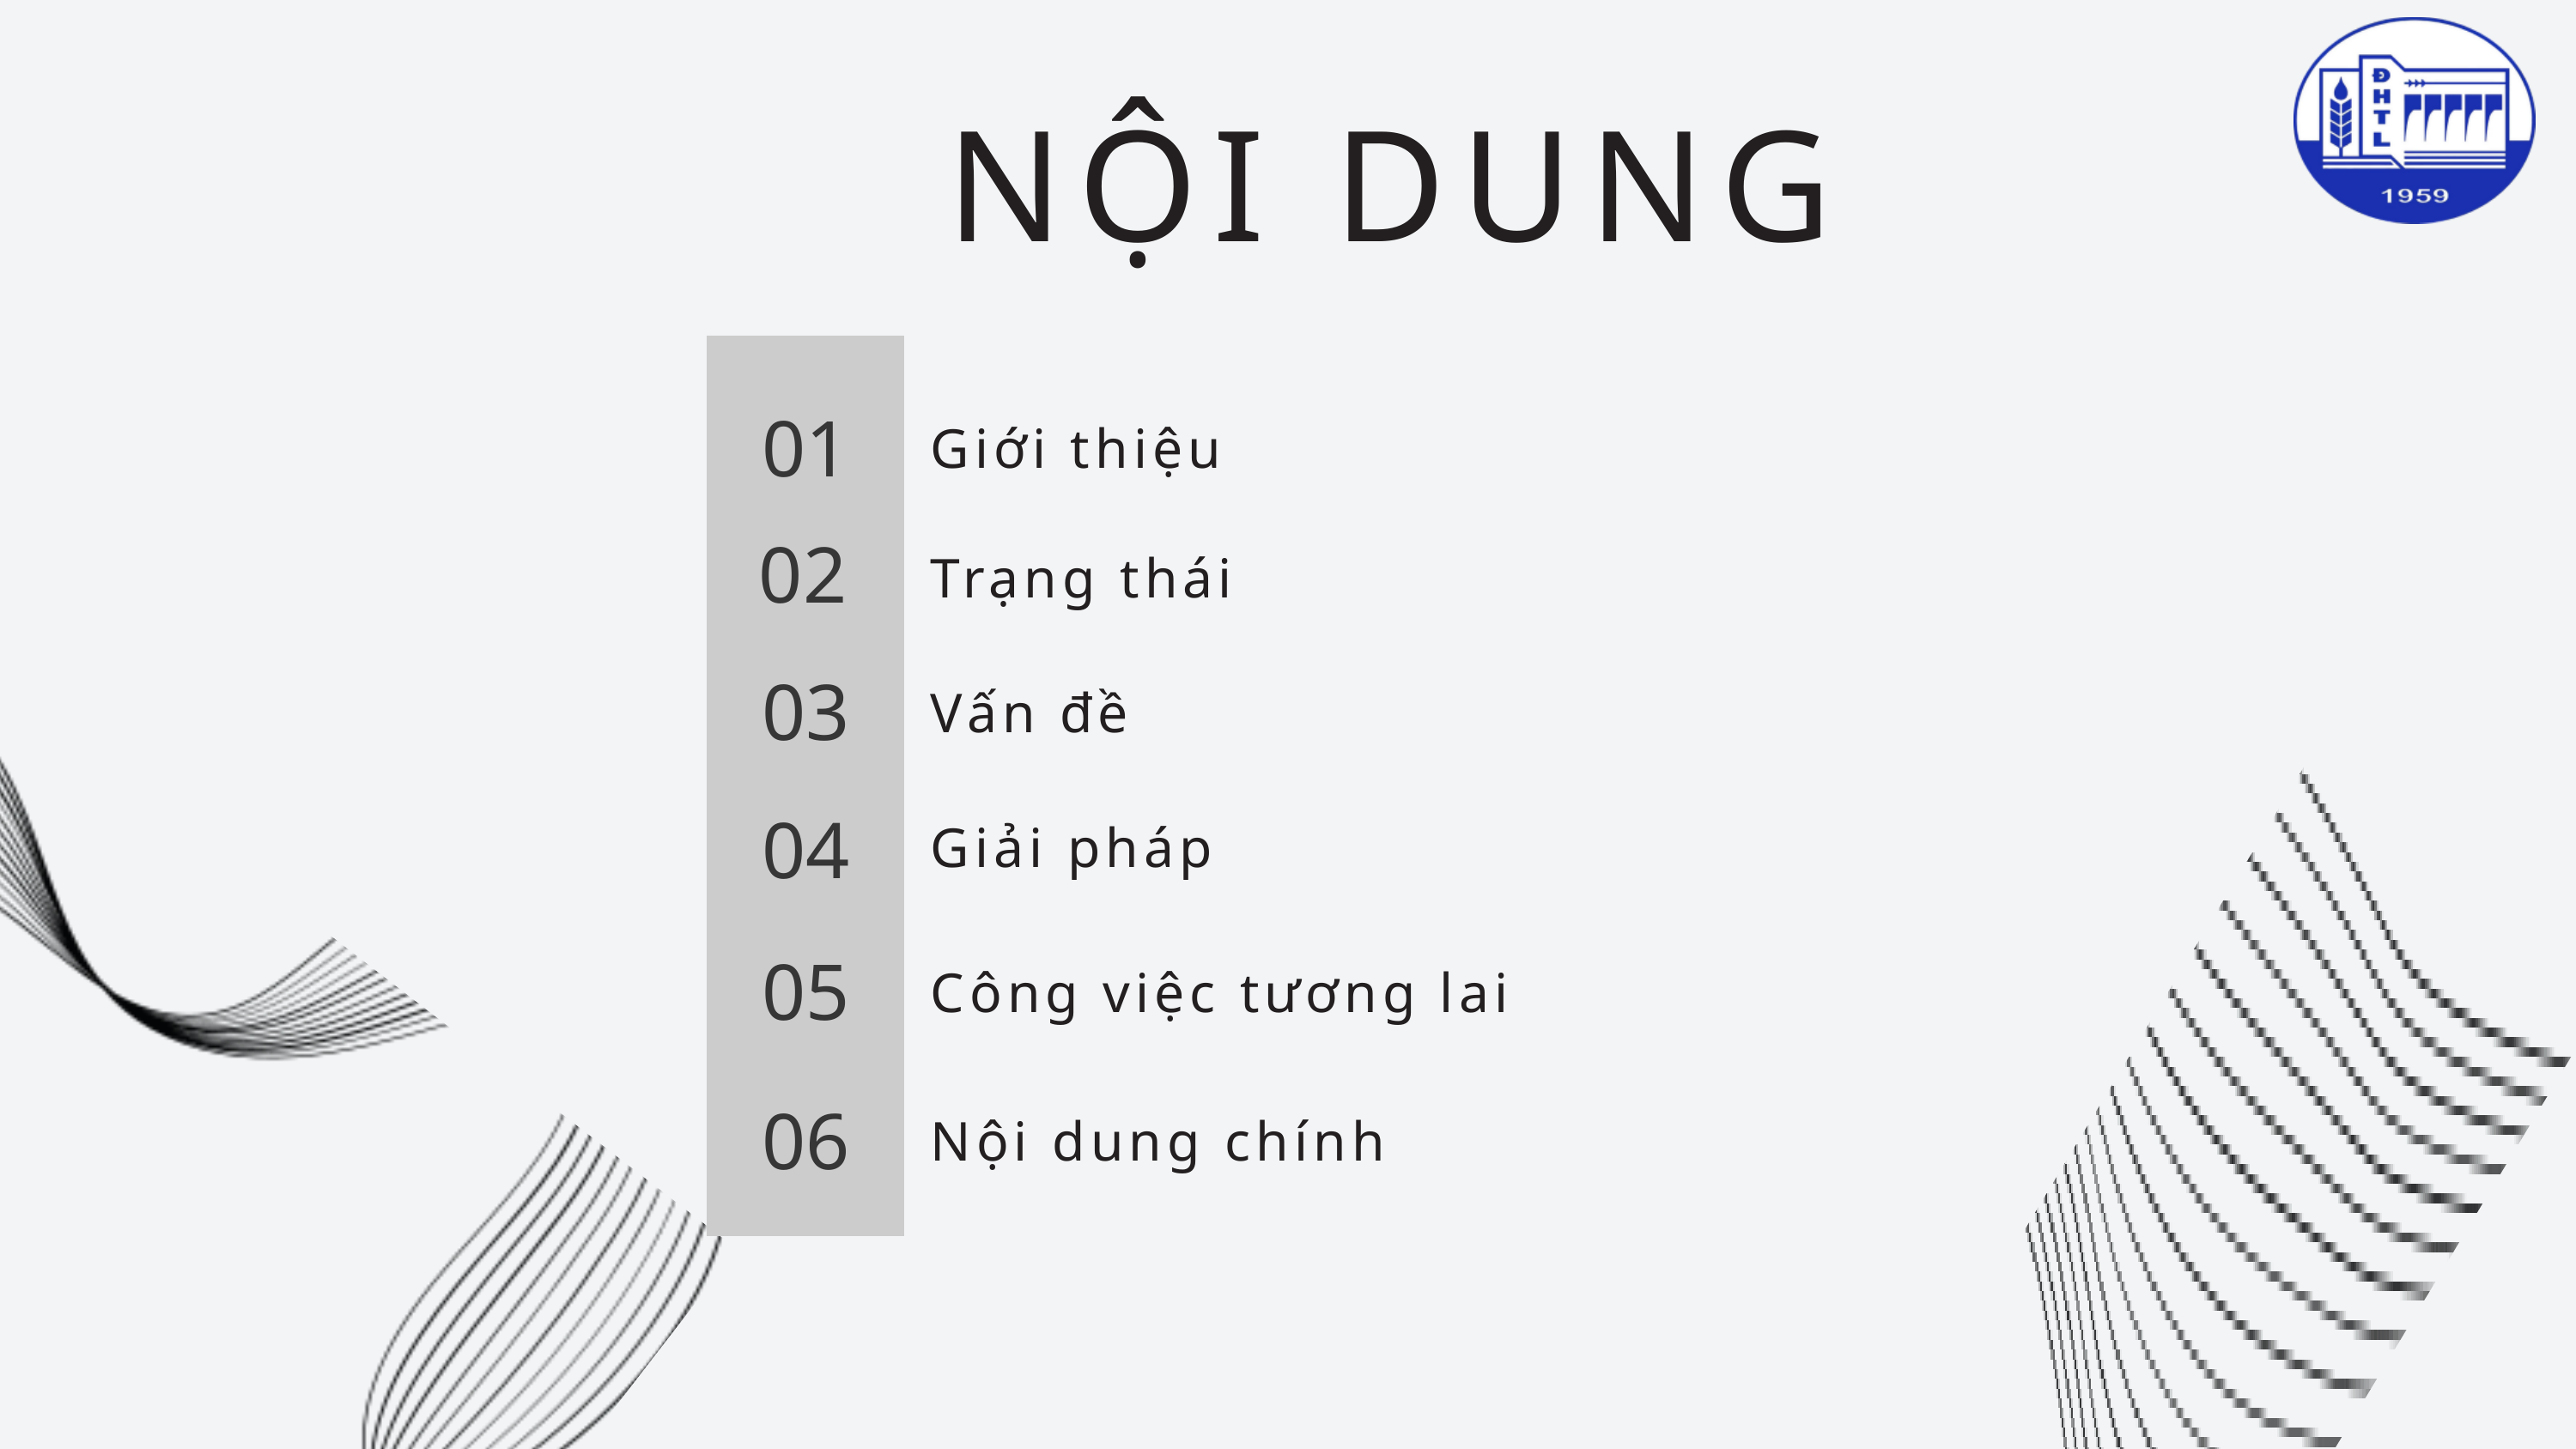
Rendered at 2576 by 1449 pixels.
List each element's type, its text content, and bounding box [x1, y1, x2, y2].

text_box Trạng thái [930, 534, 1787, 609]
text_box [707, 335, 905, 1236]
text_box [1893, 452, 2576, 1449]
text_box Công việc tương lai [930, 949, 1787, 1023]
text_box Vấn đề [930, 669, 1747, 743]
text_box Giới thiệu [930, 404, 1747, 480]
text_box Nội dung chính [930, 1097, 1787, 1173]
text_box [0, 680, 738, 1449]
text_box [2293, 17, 2536, 224]
text_box NỘI DUNG [707, 60, 2072, 272]
text_box Giải pháp [930, 804, 1787, 879]
